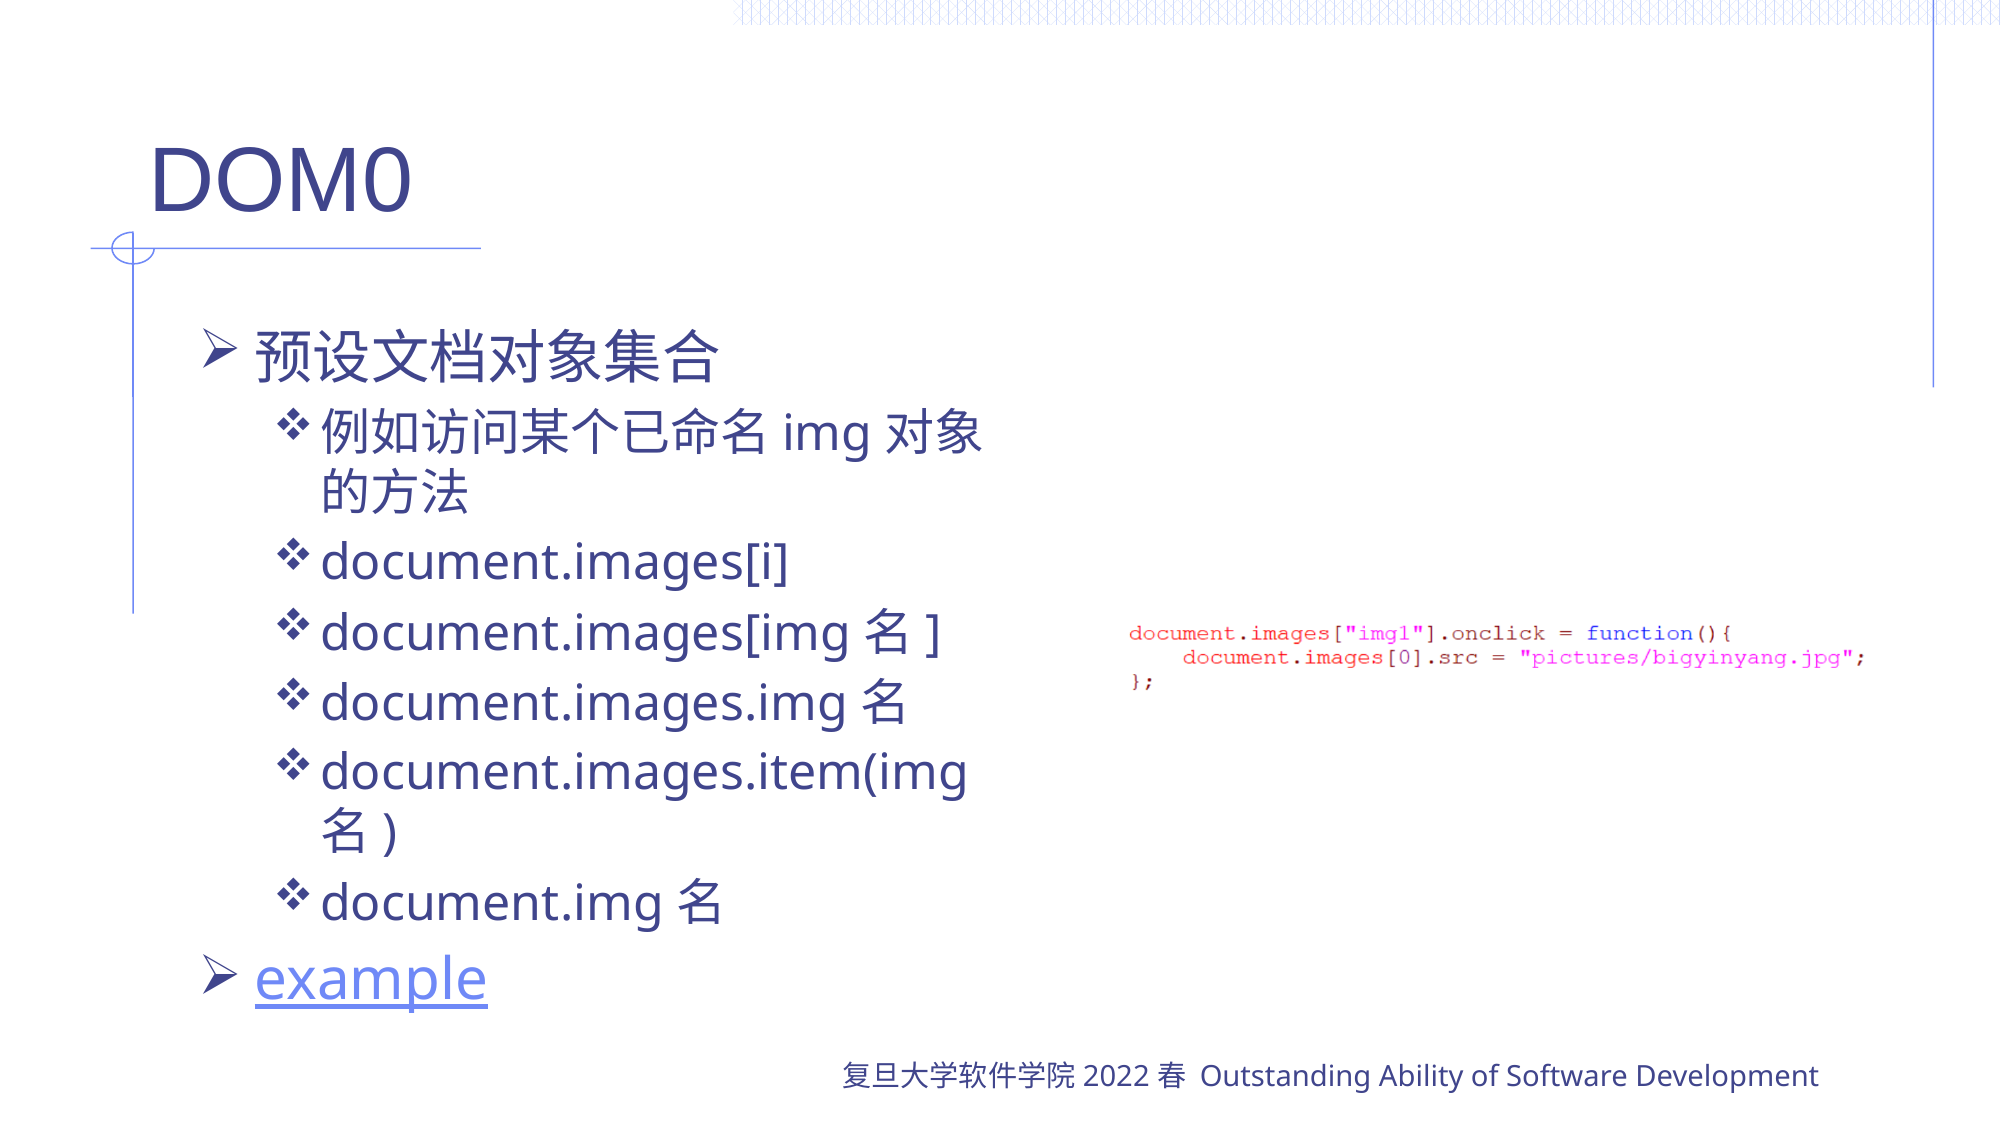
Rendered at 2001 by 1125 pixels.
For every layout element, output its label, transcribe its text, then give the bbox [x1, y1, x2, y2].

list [1049, 598, 1884, 702]
list 预设文档对象集合 例如访问某个已命名img对象的方法 document.images[i] document.images[img名] document.images.img名 document.images.item(img名) document.img名 example [183, 312, 1017, 988]
title DOM0 [133, 50, 1834, 238]
